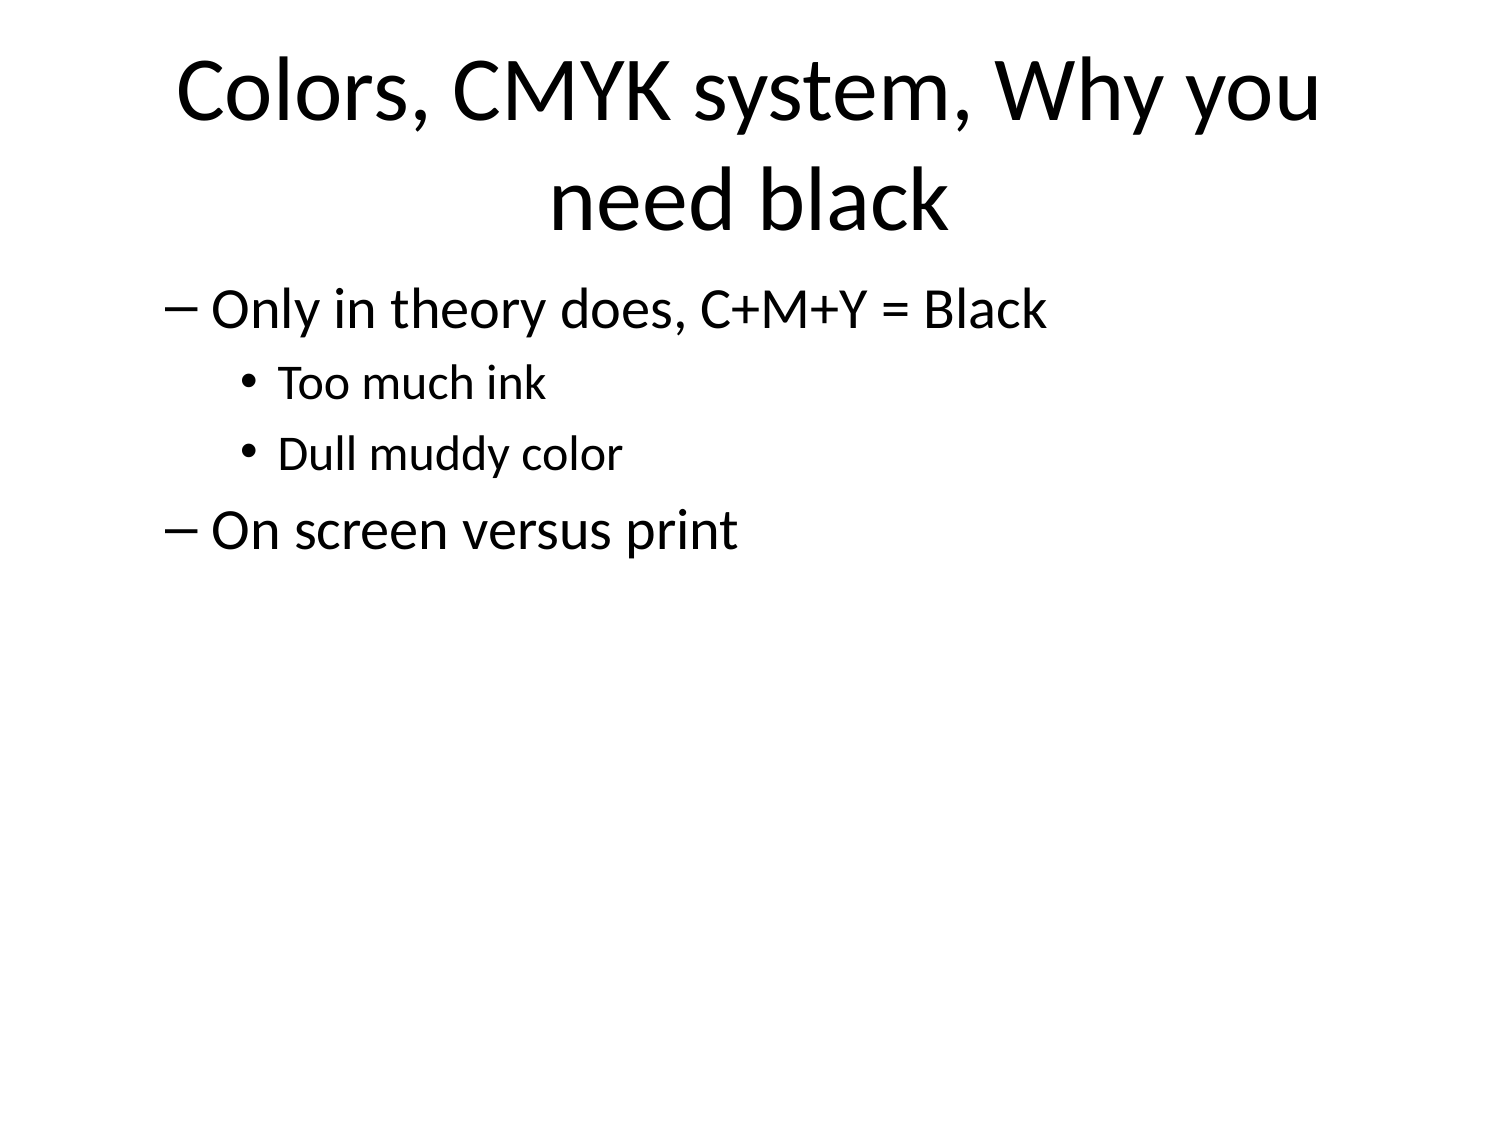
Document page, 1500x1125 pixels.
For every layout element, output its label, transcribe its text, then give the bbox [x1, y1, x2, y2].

list Only in theory does, C+M+Y = Black Too much ink Dull muddy color On screen versus print [75, 262, 1425, 1005]
title Colors, CMYK system, Why you need black [75, 45, 1425, 233]
